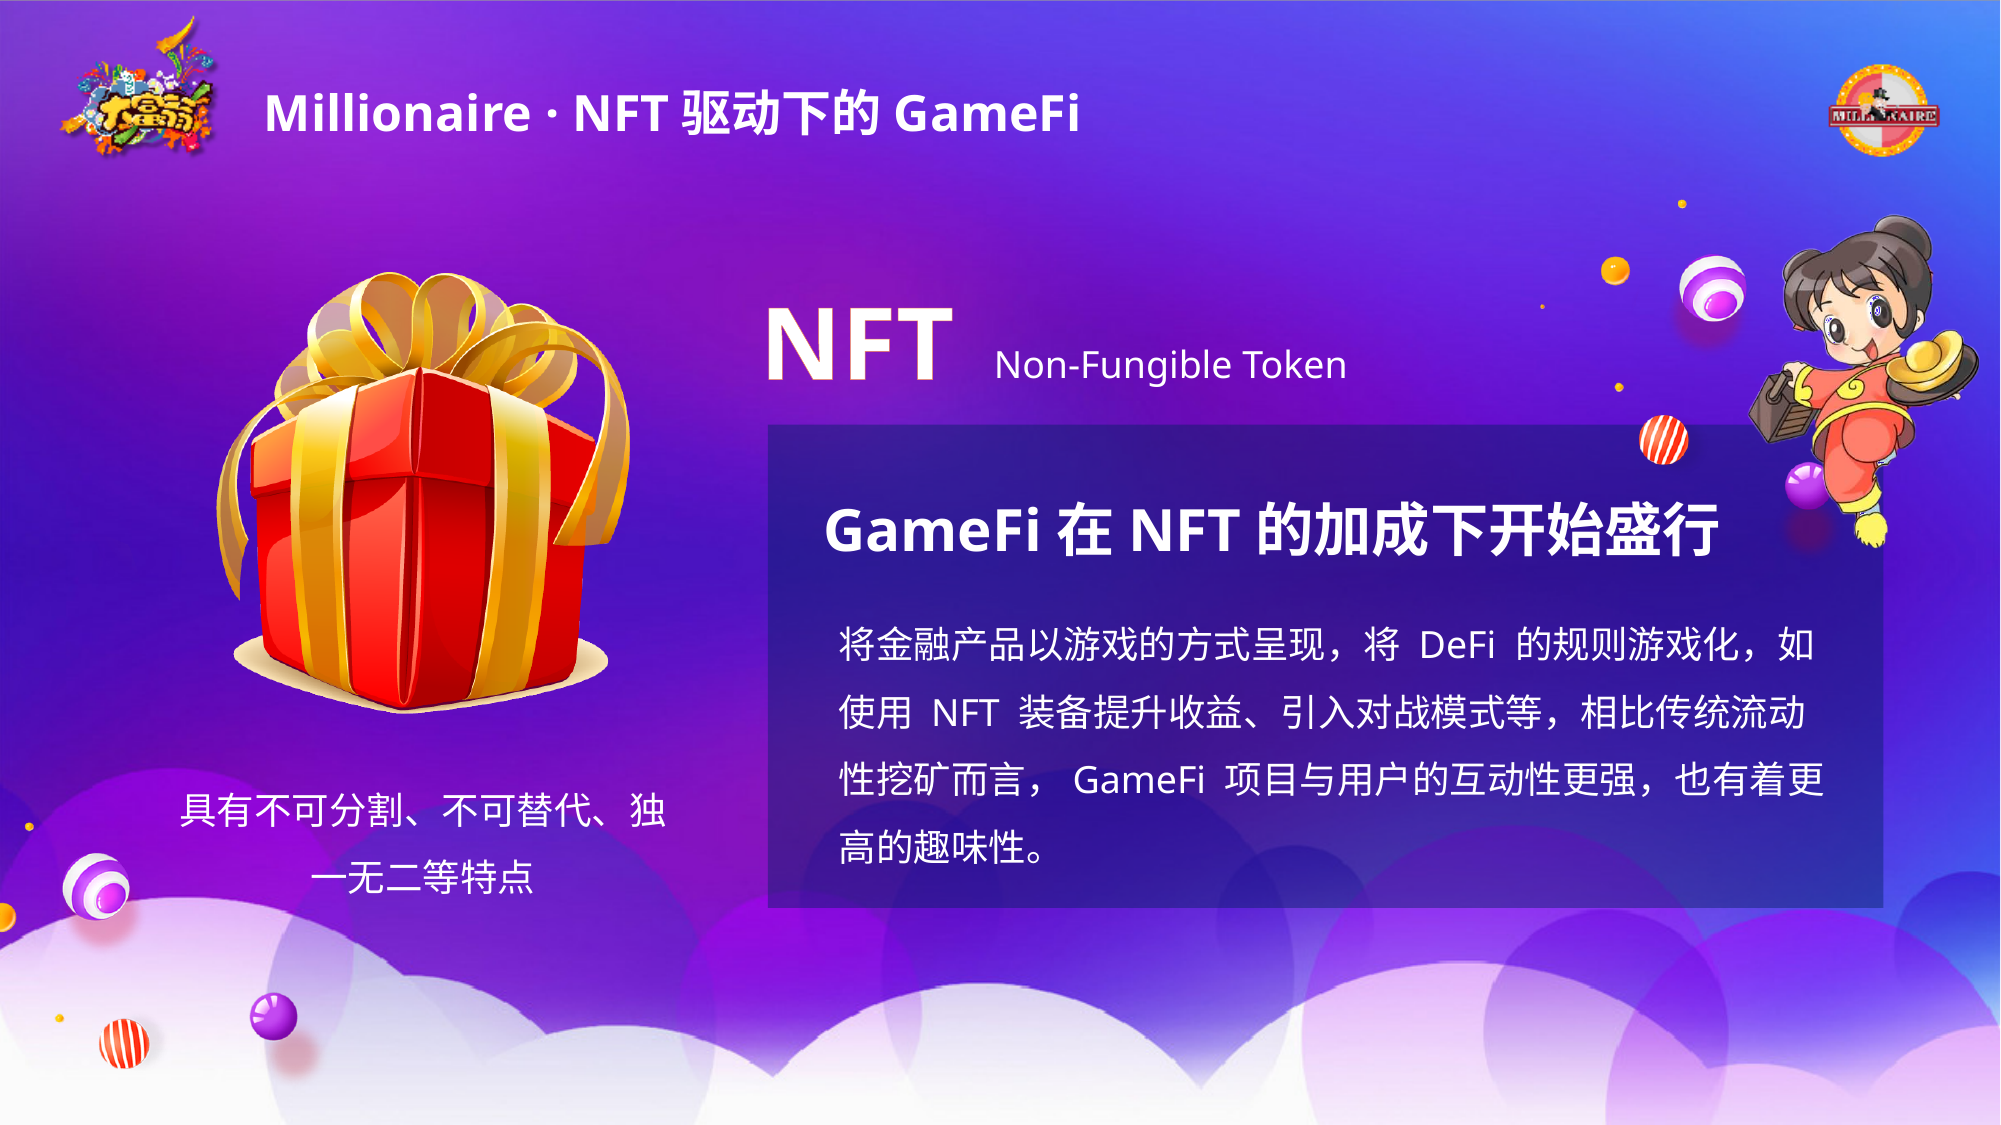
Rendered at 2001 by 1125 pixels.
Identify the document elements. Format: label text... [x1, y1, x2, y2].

text_box Non-Fungible Token [978, 311, 1473, 394]
text_box 具有不可分割、不可替代、独一无二等特点 [601, 756, 683, 907]
text_box Millionaire · NFT驱动下的GameFi [248, 73, 1141, 149]
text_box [767, 424, 1884, 909]
picture [0, 0, 2001, 1125]
text_box NFT [745, 272, 1013, 407]
